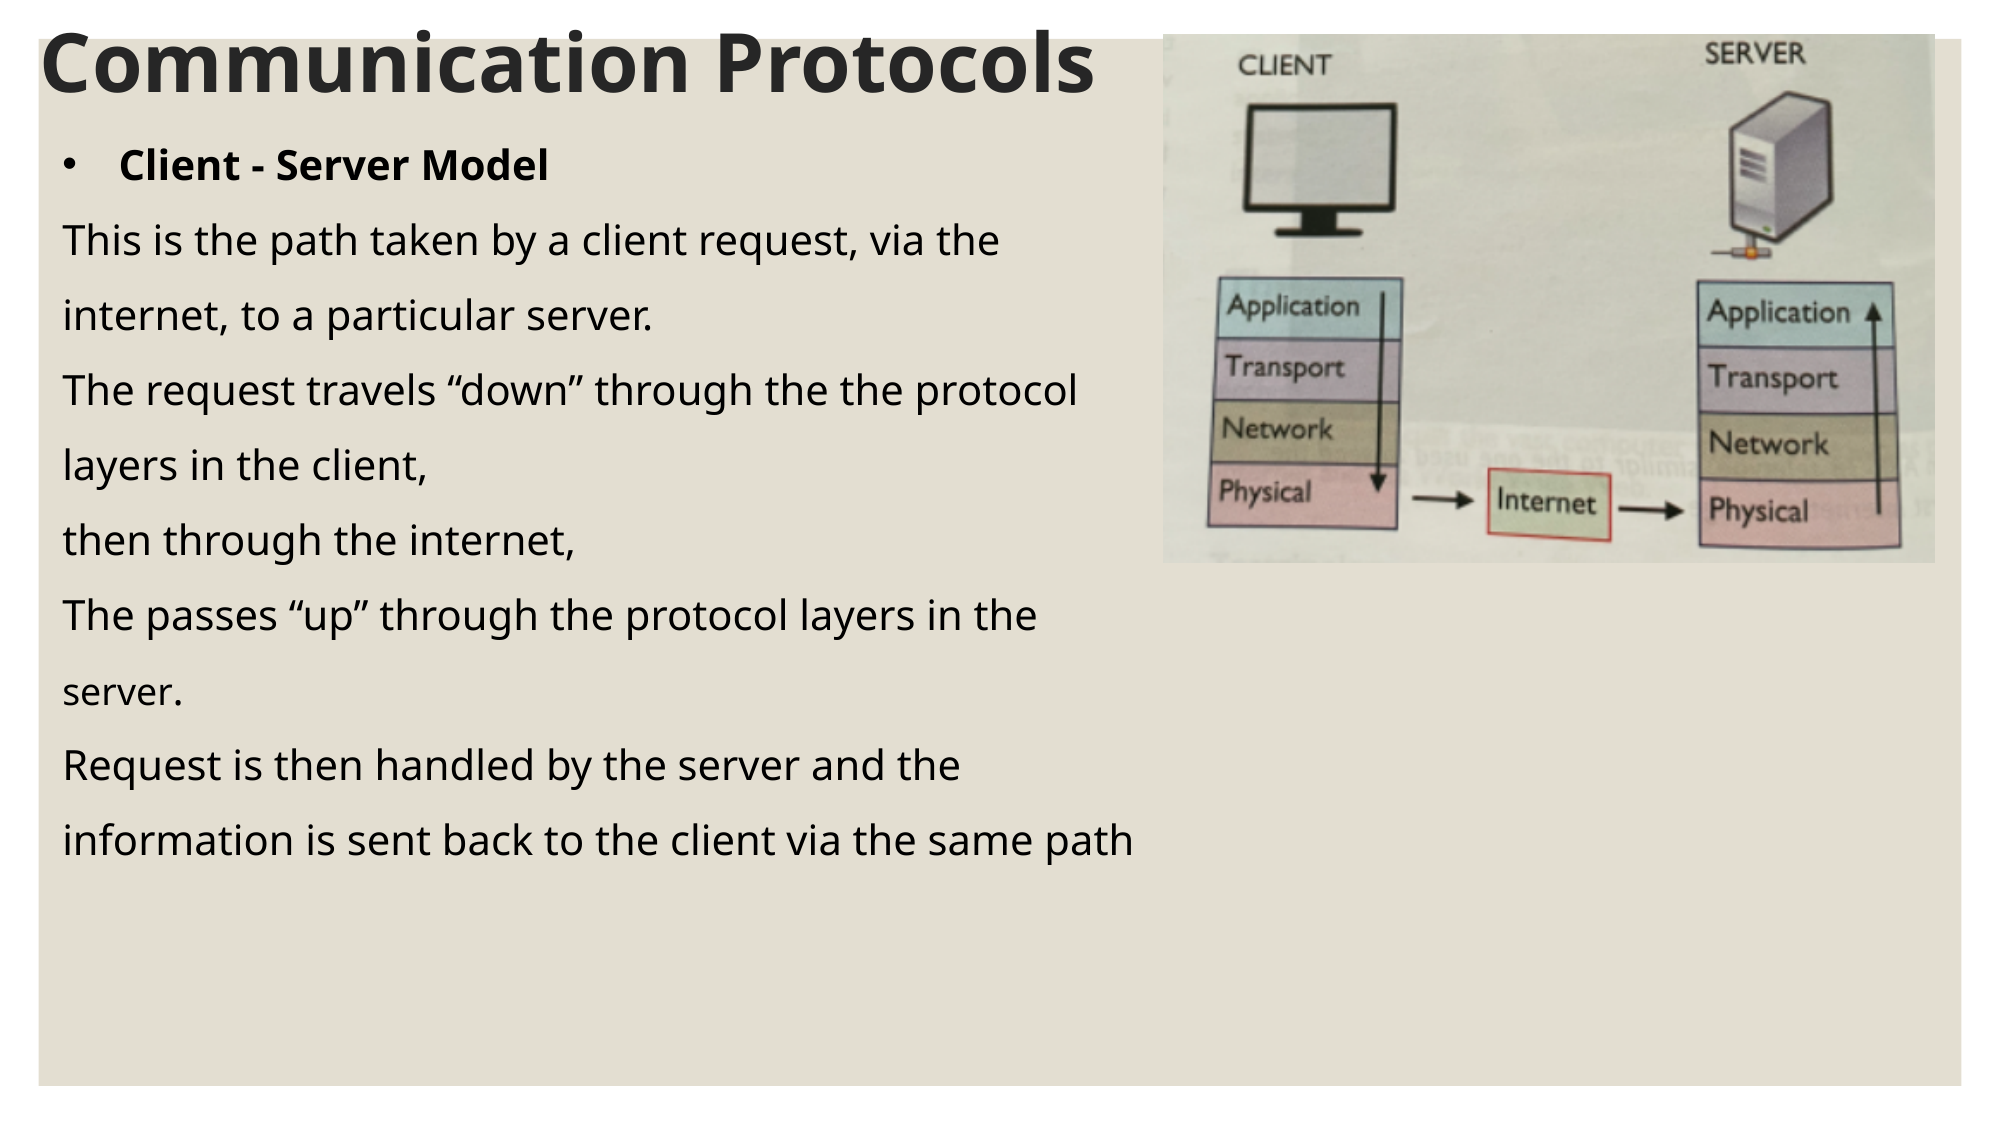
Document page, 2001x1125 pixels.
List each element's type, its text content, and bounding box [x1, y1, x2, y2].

text_box Client - Server Model This is the path taken by a client request, via the internet, to a particular server. The request travels “down” through the the protocol layers in the client, then through the internet, The passes “up” through the protocol layers in the server. Request is then handled by the server and the information is sent back to the client via the same path [47, 106, 1164, 947]
title Communication Protocols [24, 0, 1301, 147]
picture [1163, 34, 1935, 563]
